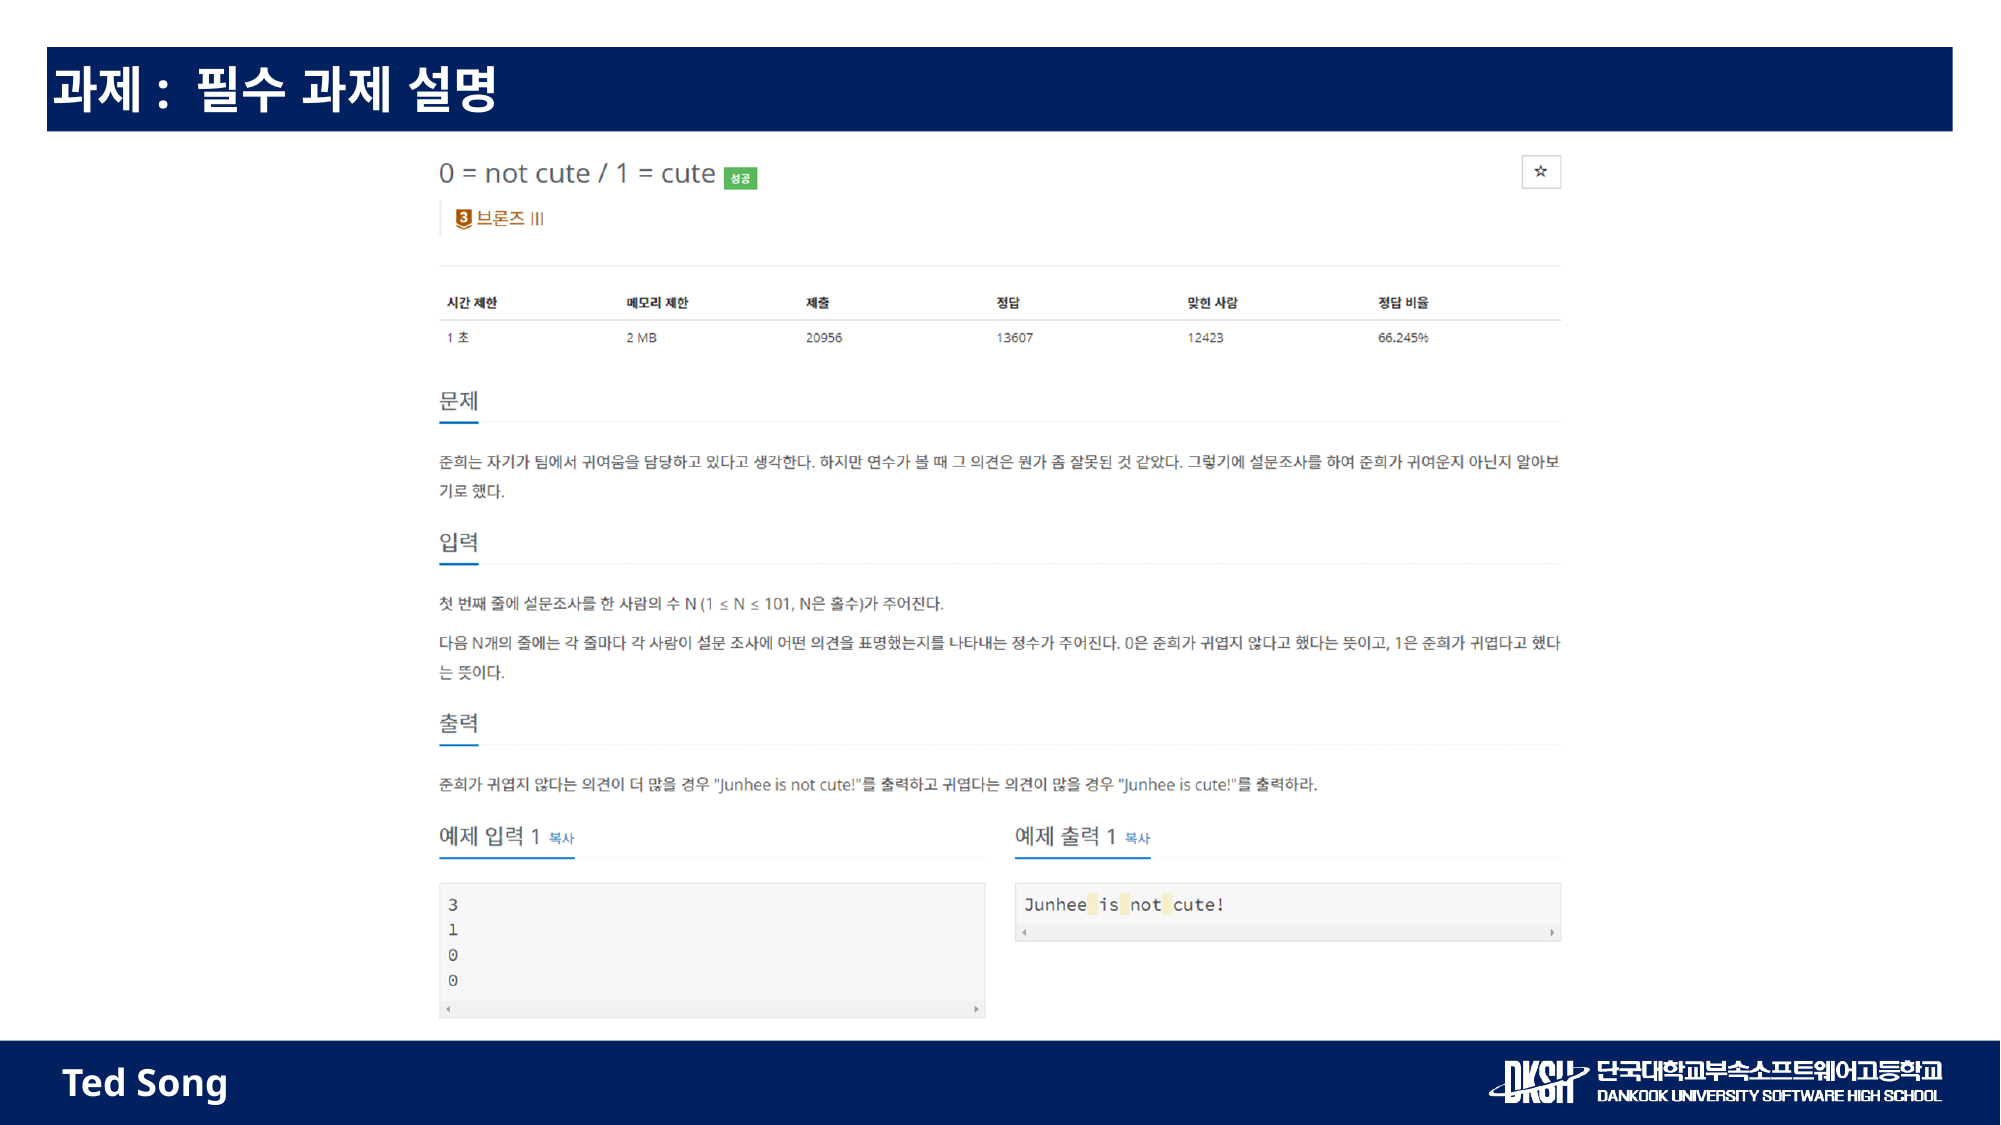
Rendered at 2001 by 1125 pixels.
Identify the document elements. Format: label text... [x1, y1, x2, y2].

text_box [46, 46, 1954, 132]
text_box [0, 1040, 2000, 1125]
picture [432, 147, 1568, 1025]
text_box 과제: 필수 과제 설명 [37, 51, 515, 127]
